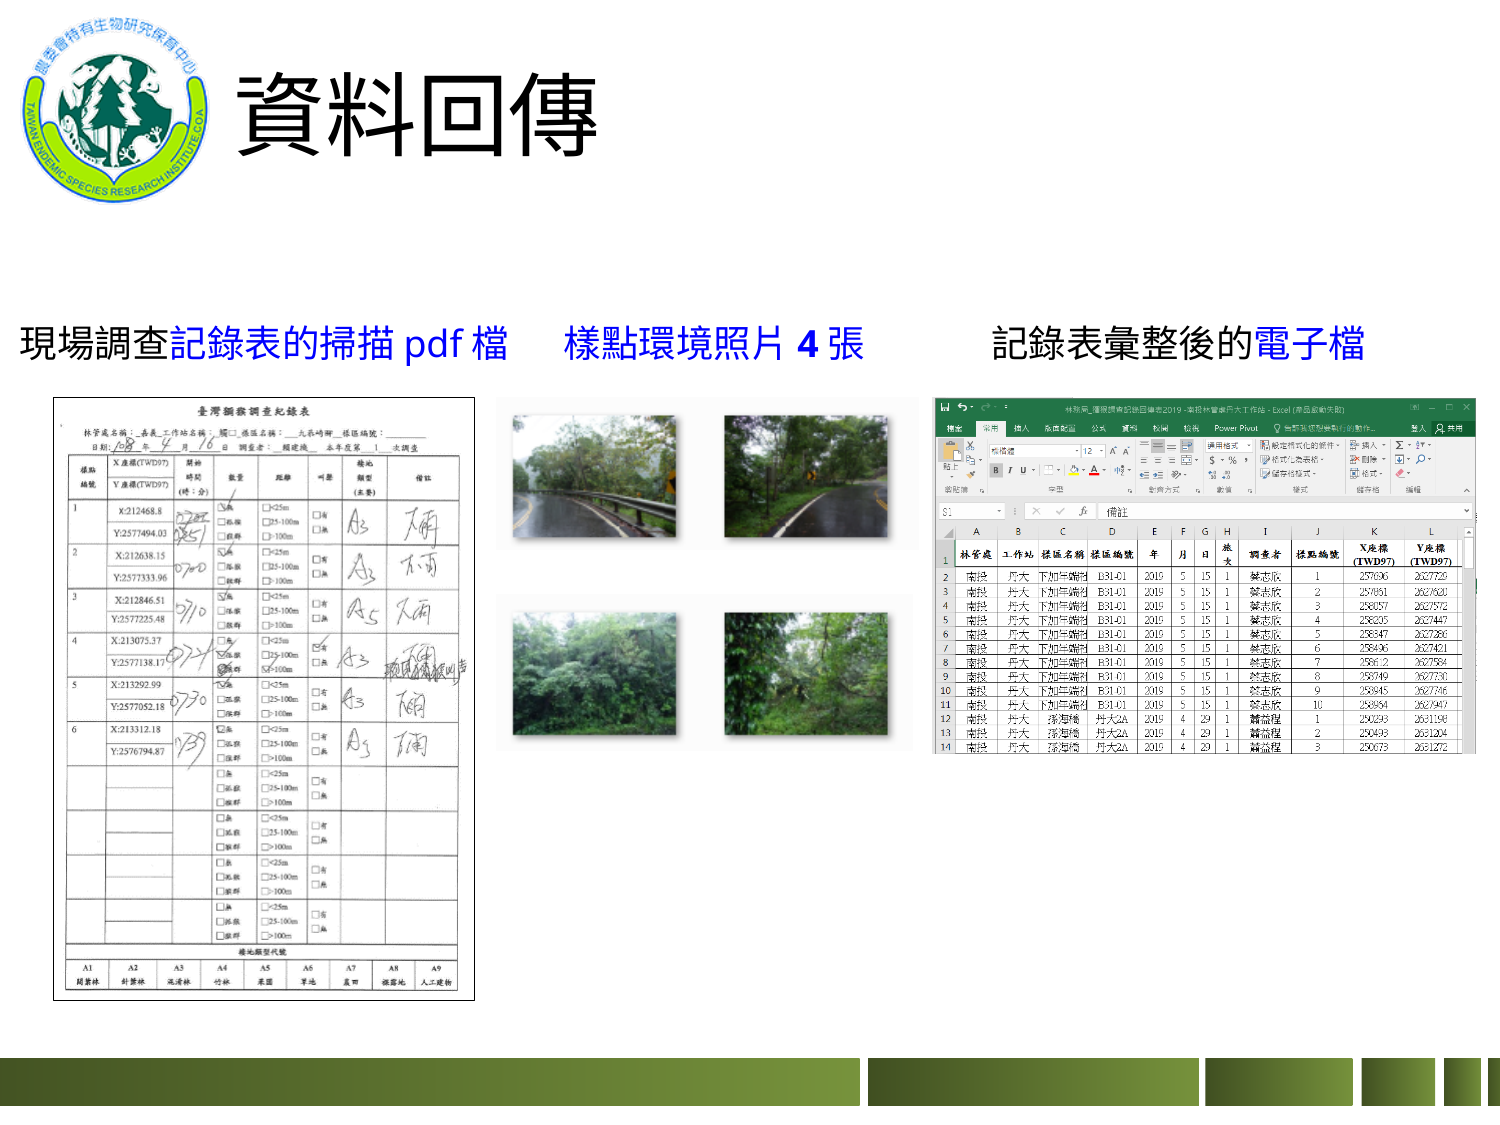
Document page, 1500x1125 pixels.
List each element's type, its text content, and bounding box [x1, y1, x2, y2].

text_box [495, 396, 919, 751]
text_box 記錄表彙整後的電子檔 [976, 312, 1382, 373]
picture [52, 396, 475, 1000]
picture [17, 17, 211, 207]
text_box 樣點環境照片4張 [548, 312, 881, 373]
picture [932, 396, 1477, 754]
text_box 現場調查記錄表的掃描pdf檔 [4, 312, 524, 373]
title 資料回傳 [218, 19, 1480, 207]
